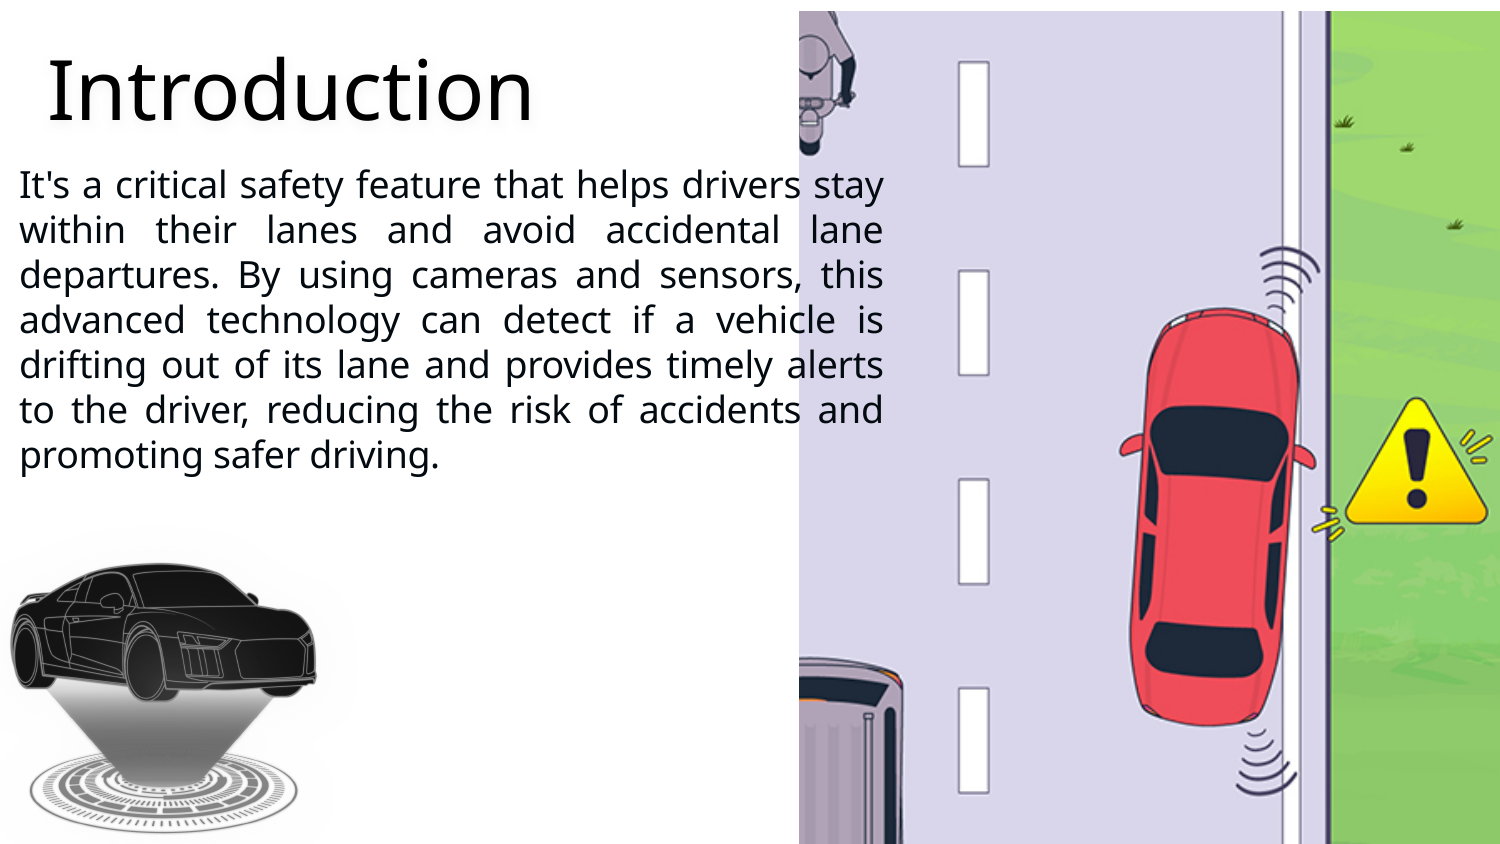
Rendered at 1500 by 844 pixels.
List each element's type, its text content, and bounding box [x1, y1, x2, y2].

text_box It's a critical safety feature that helps drivers stay within their lanes and avoid accidental lane departures. By using cameras and sensors, this advanced technology can detect if a vehicle is drifting out of its lane and provides timely alerts to the driver, reducing the risk of accidents and promoting safer driving. [4, 153, 798, 484]
picture [0, 552, 327, 844]
title Introduction [32, 23, 656, 153]
picture [798, 10, 1500, 844]
